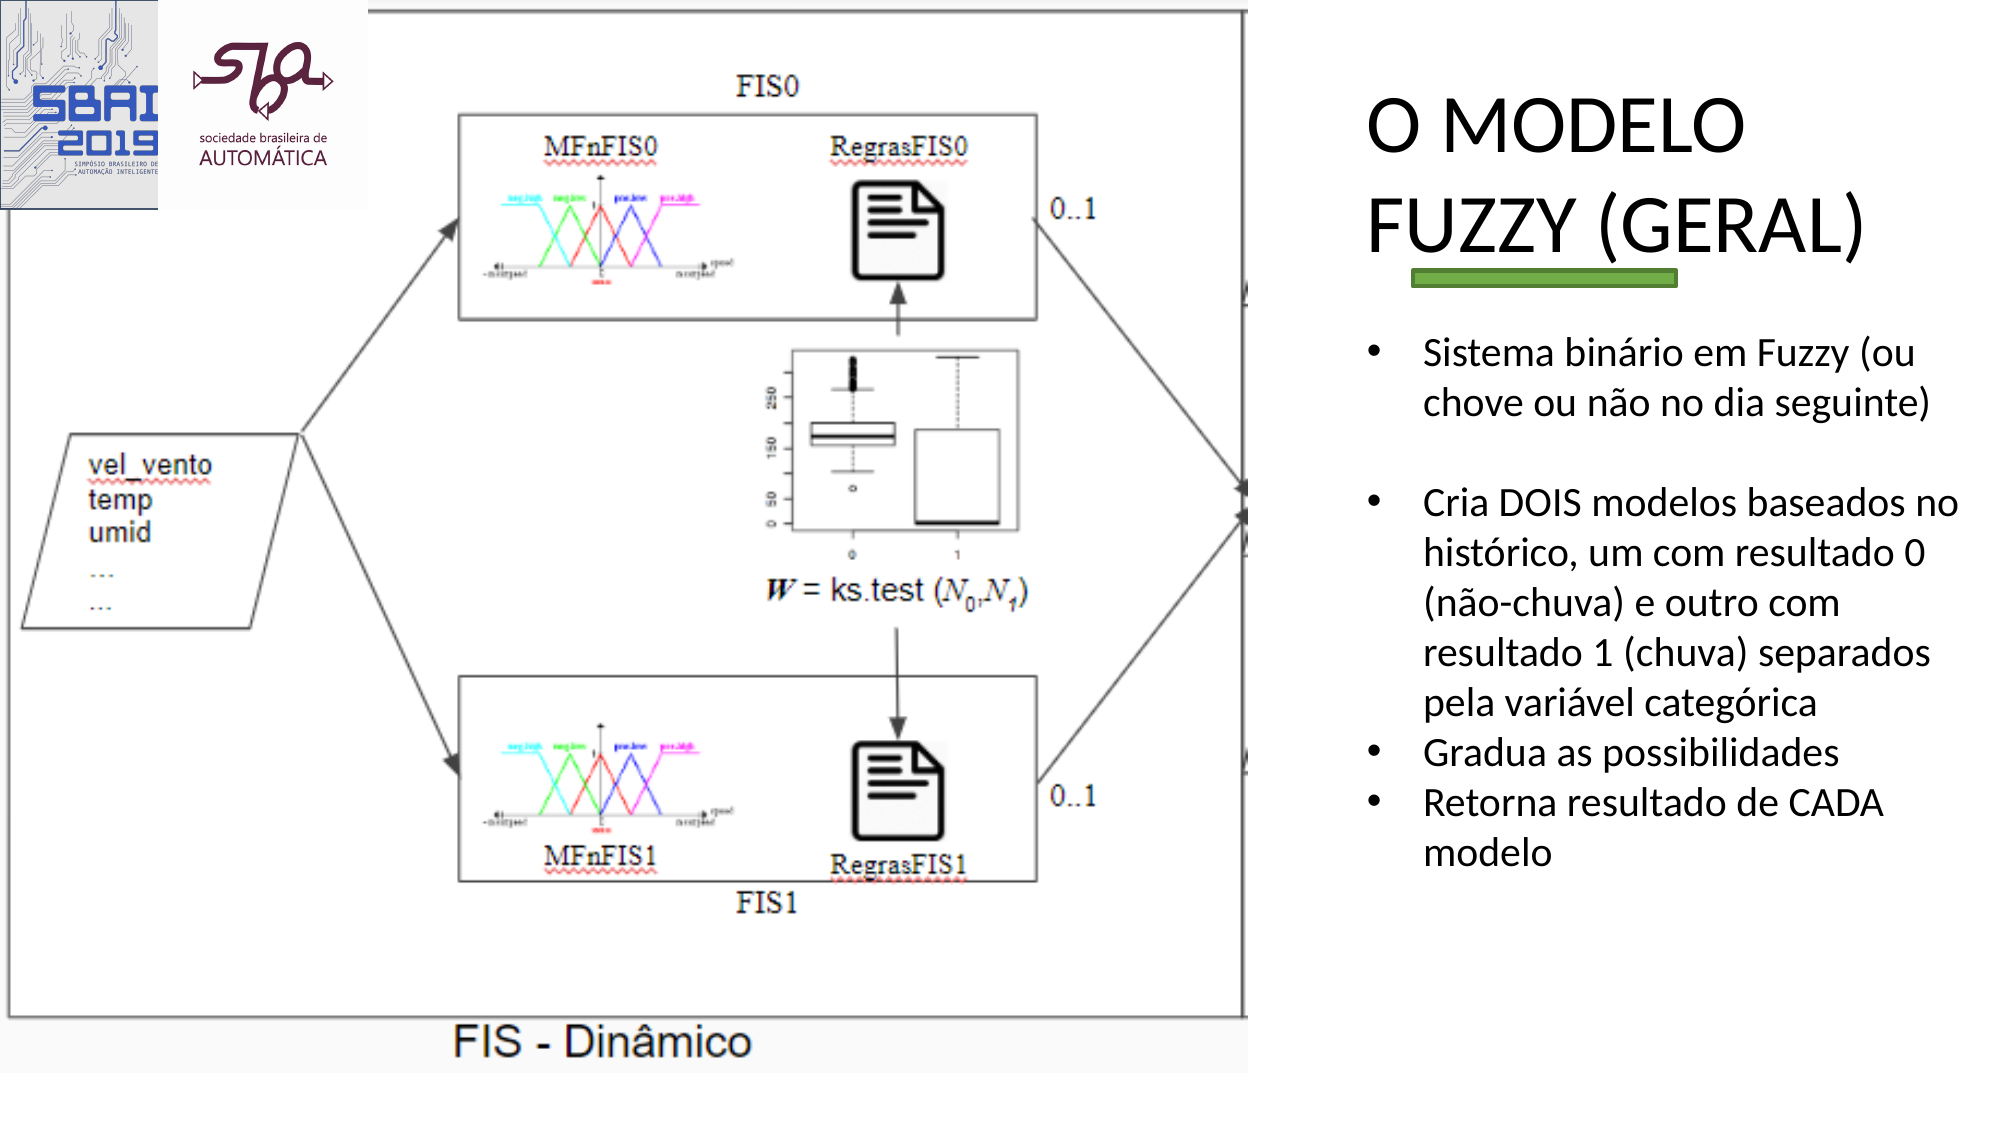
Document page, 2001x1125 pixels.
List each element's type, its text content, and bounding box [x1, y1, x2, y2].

text_box [1412, 270, 1677, 287]
text_box O MODELO FUZZY (GERAL) [1352, 61, 1953, 277]
picture [0, 0, 1248, 1074]
text_box Sistema binário em Fuzzy (ou chove ou não no dia seguinte) Cria DOIS modelos baseados no histórico, um com resultado 0 (não-chuva) e outro com resultado 1 (chuva) separados pela variável categórica Gradua as possibilidades Retorna resultado de CADA modelo [1352, 317, 1975, 1033]
